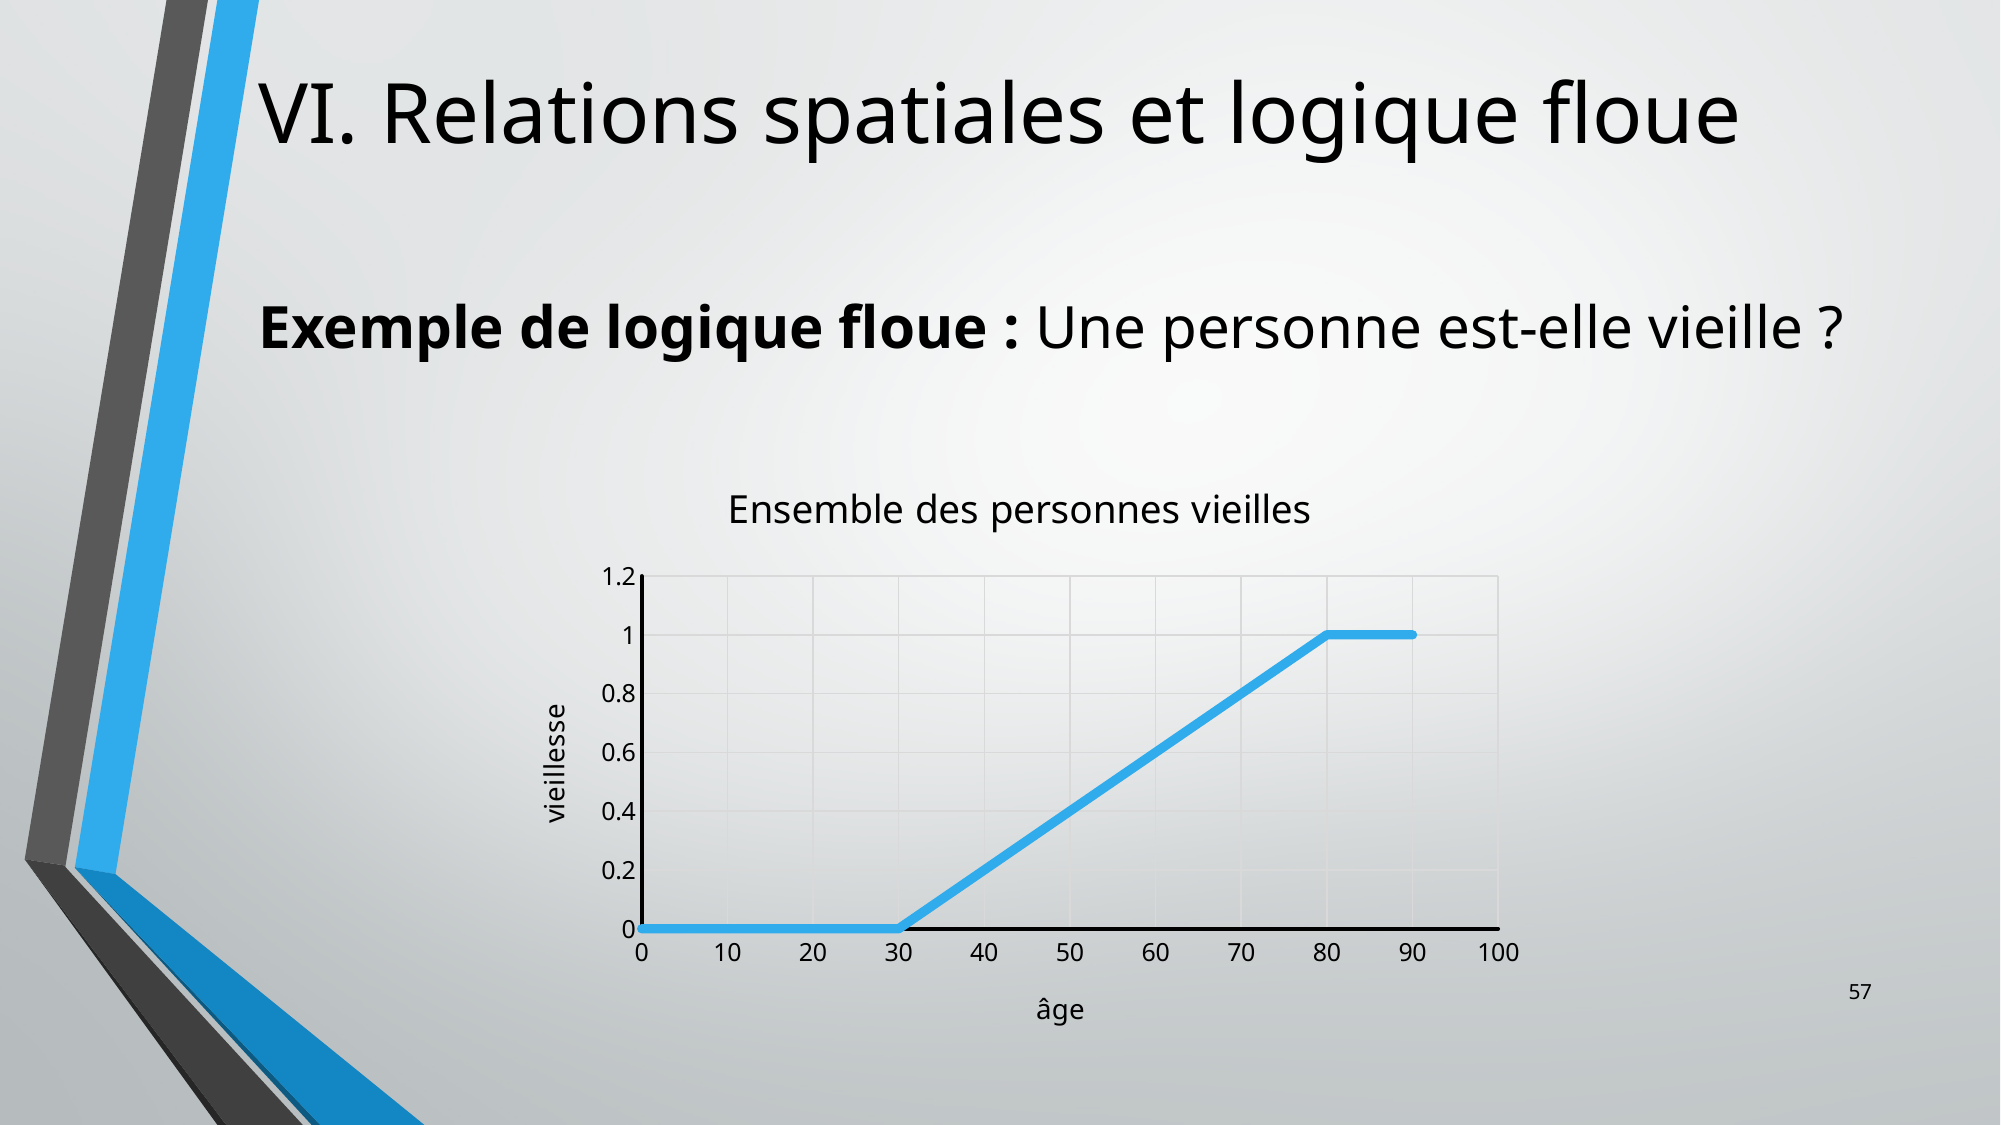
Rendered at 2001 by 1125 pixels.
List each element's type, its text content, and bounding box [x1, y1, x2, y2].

list Exemple de logique floue : Une personne est-elle vieille ? [243, 188, 1979, 1023]
title VI. Relations spatiales et logique floue [243, 51, 1887, 188]
slide_number 57 [1796, 962, 1887, 1023]
chart [499, 449, 1541, 1061]
